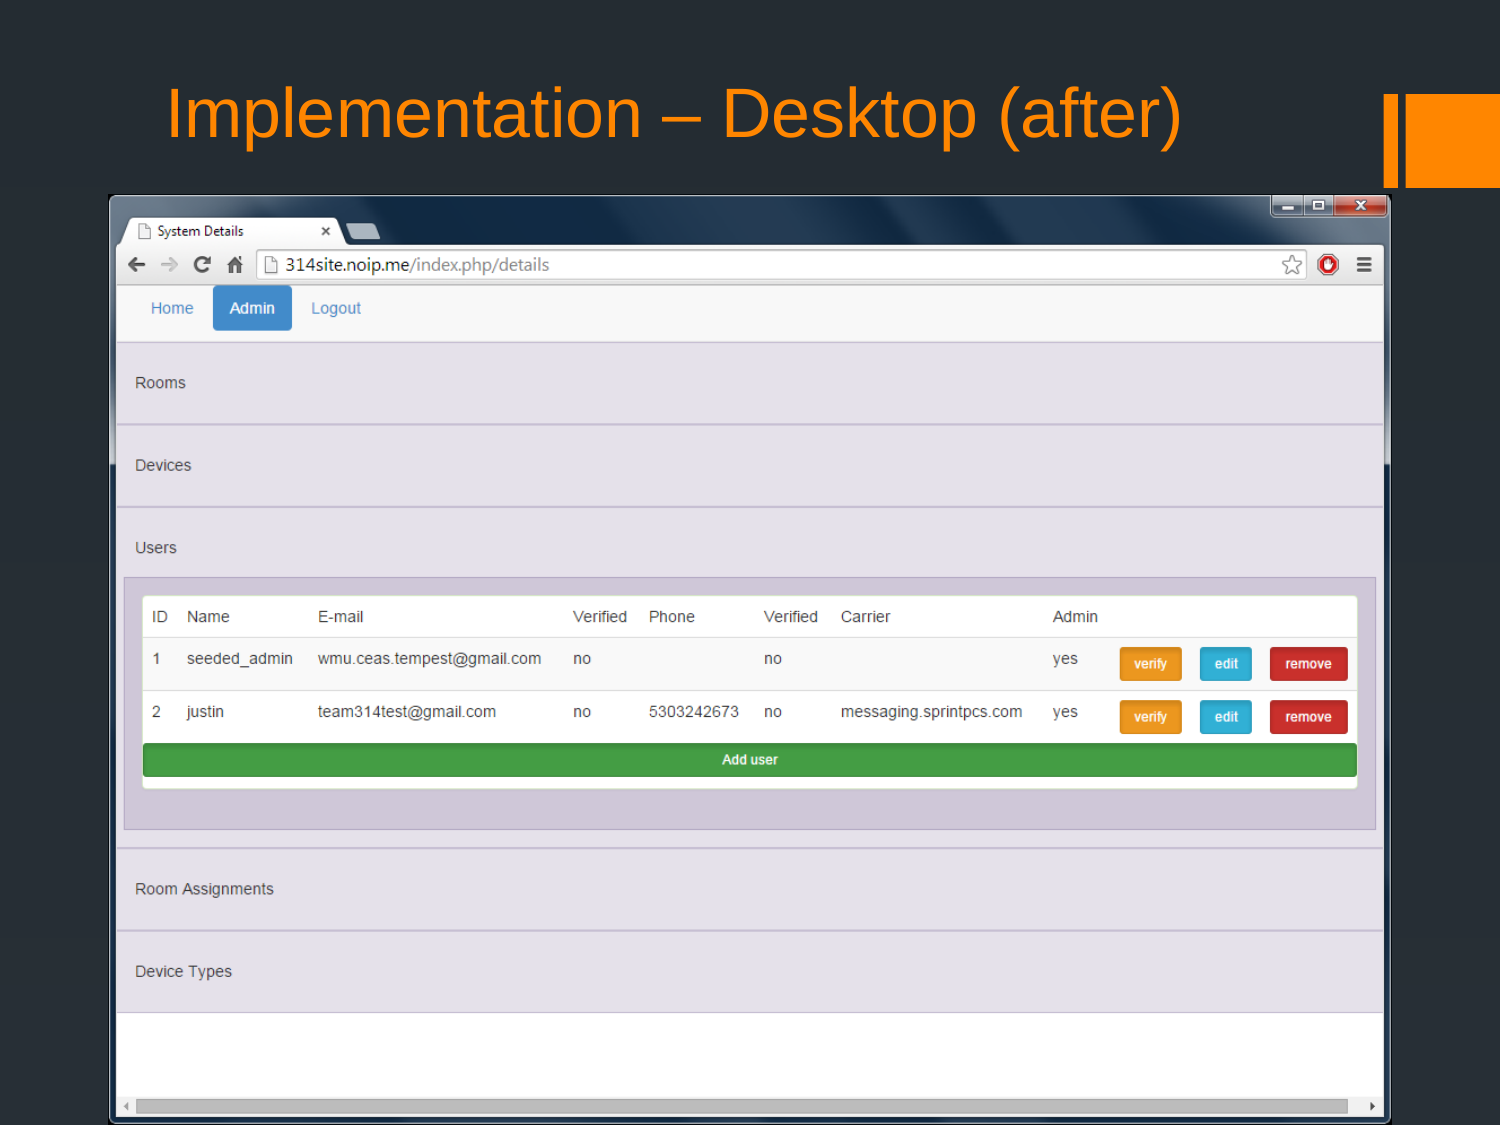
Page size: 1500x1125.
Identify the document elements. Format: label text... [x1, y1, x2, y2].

title Implementation – Desktop (after) [150, 59, 1350, 160]
picture [107, 194, 1393, 1125]
